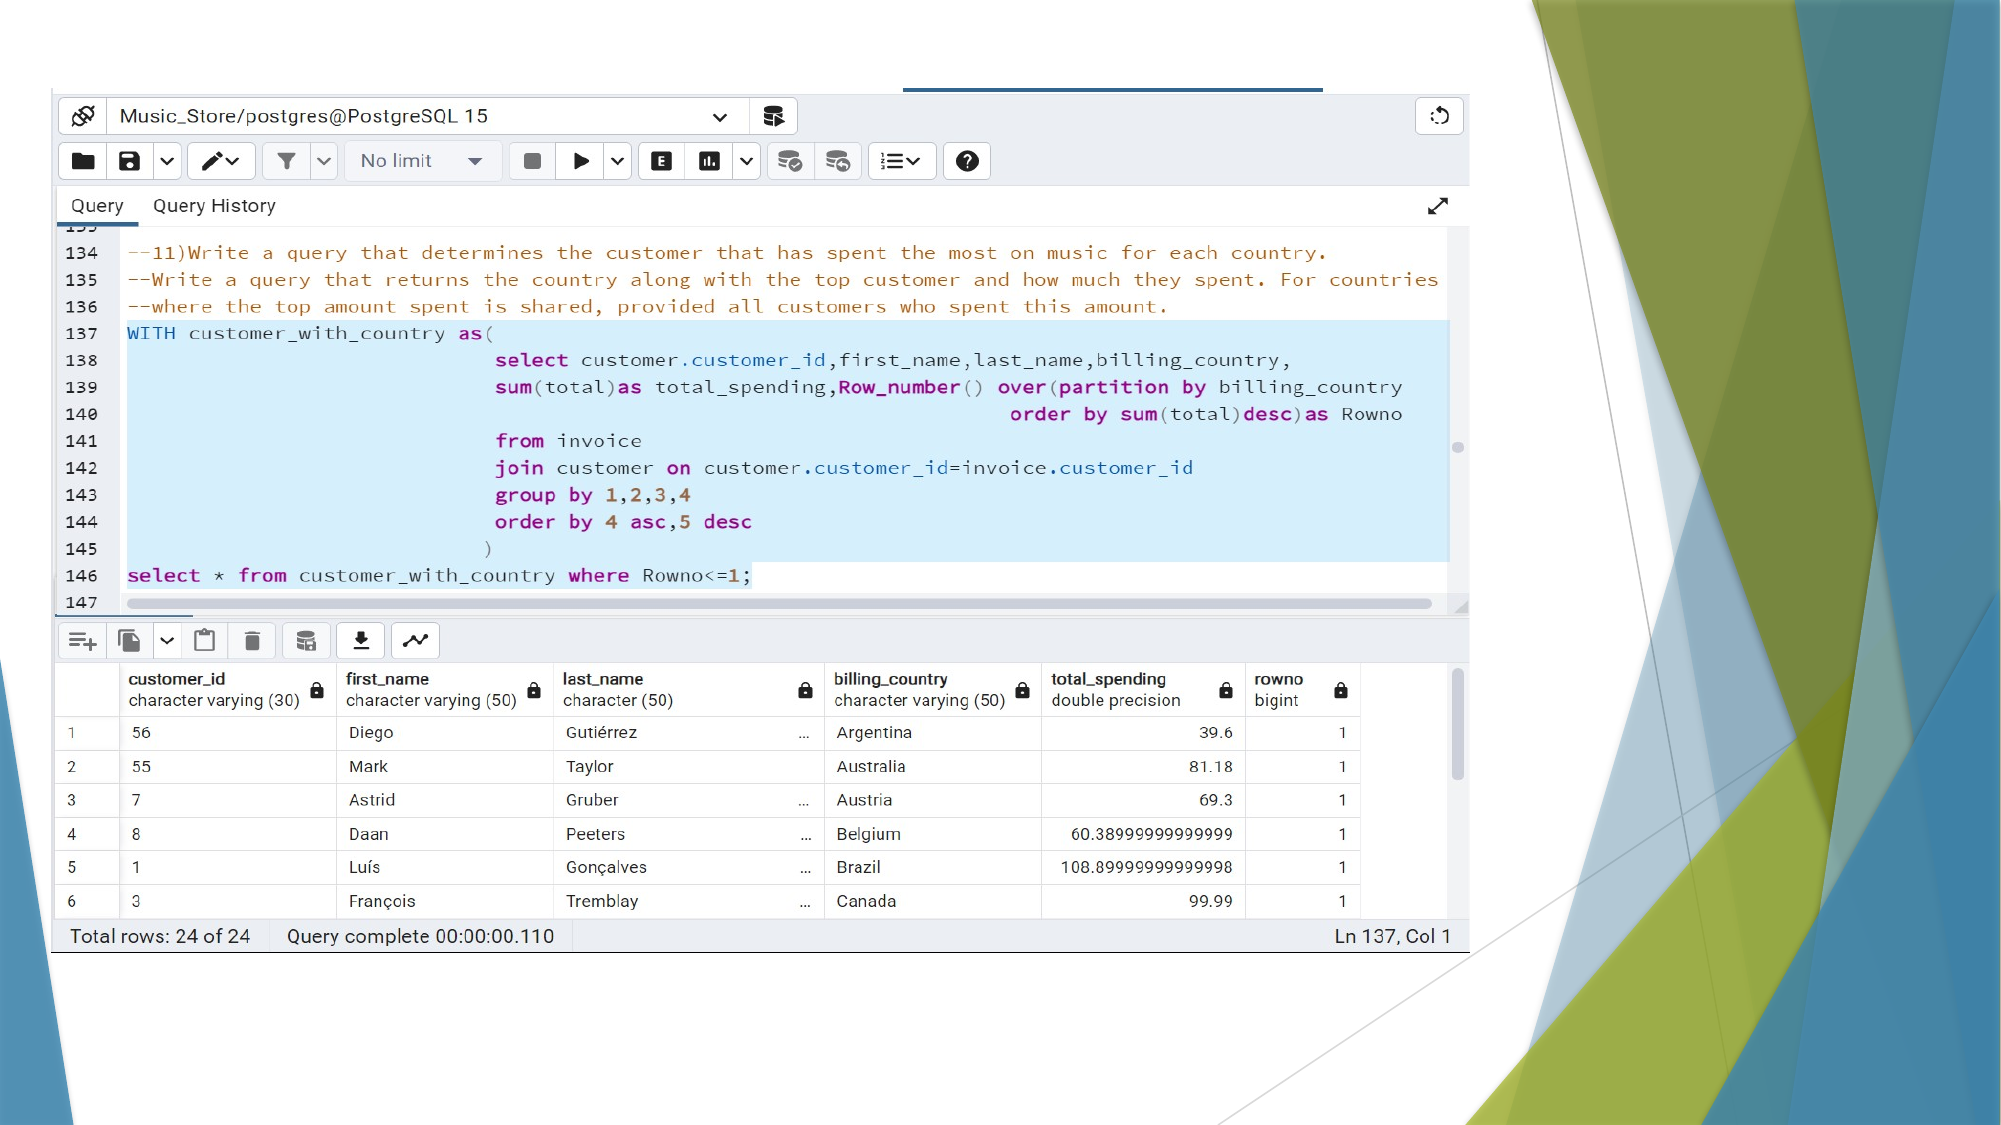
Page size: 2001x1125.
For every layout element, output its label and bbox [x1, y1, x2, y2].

list [50, 88, 1471, 954]
